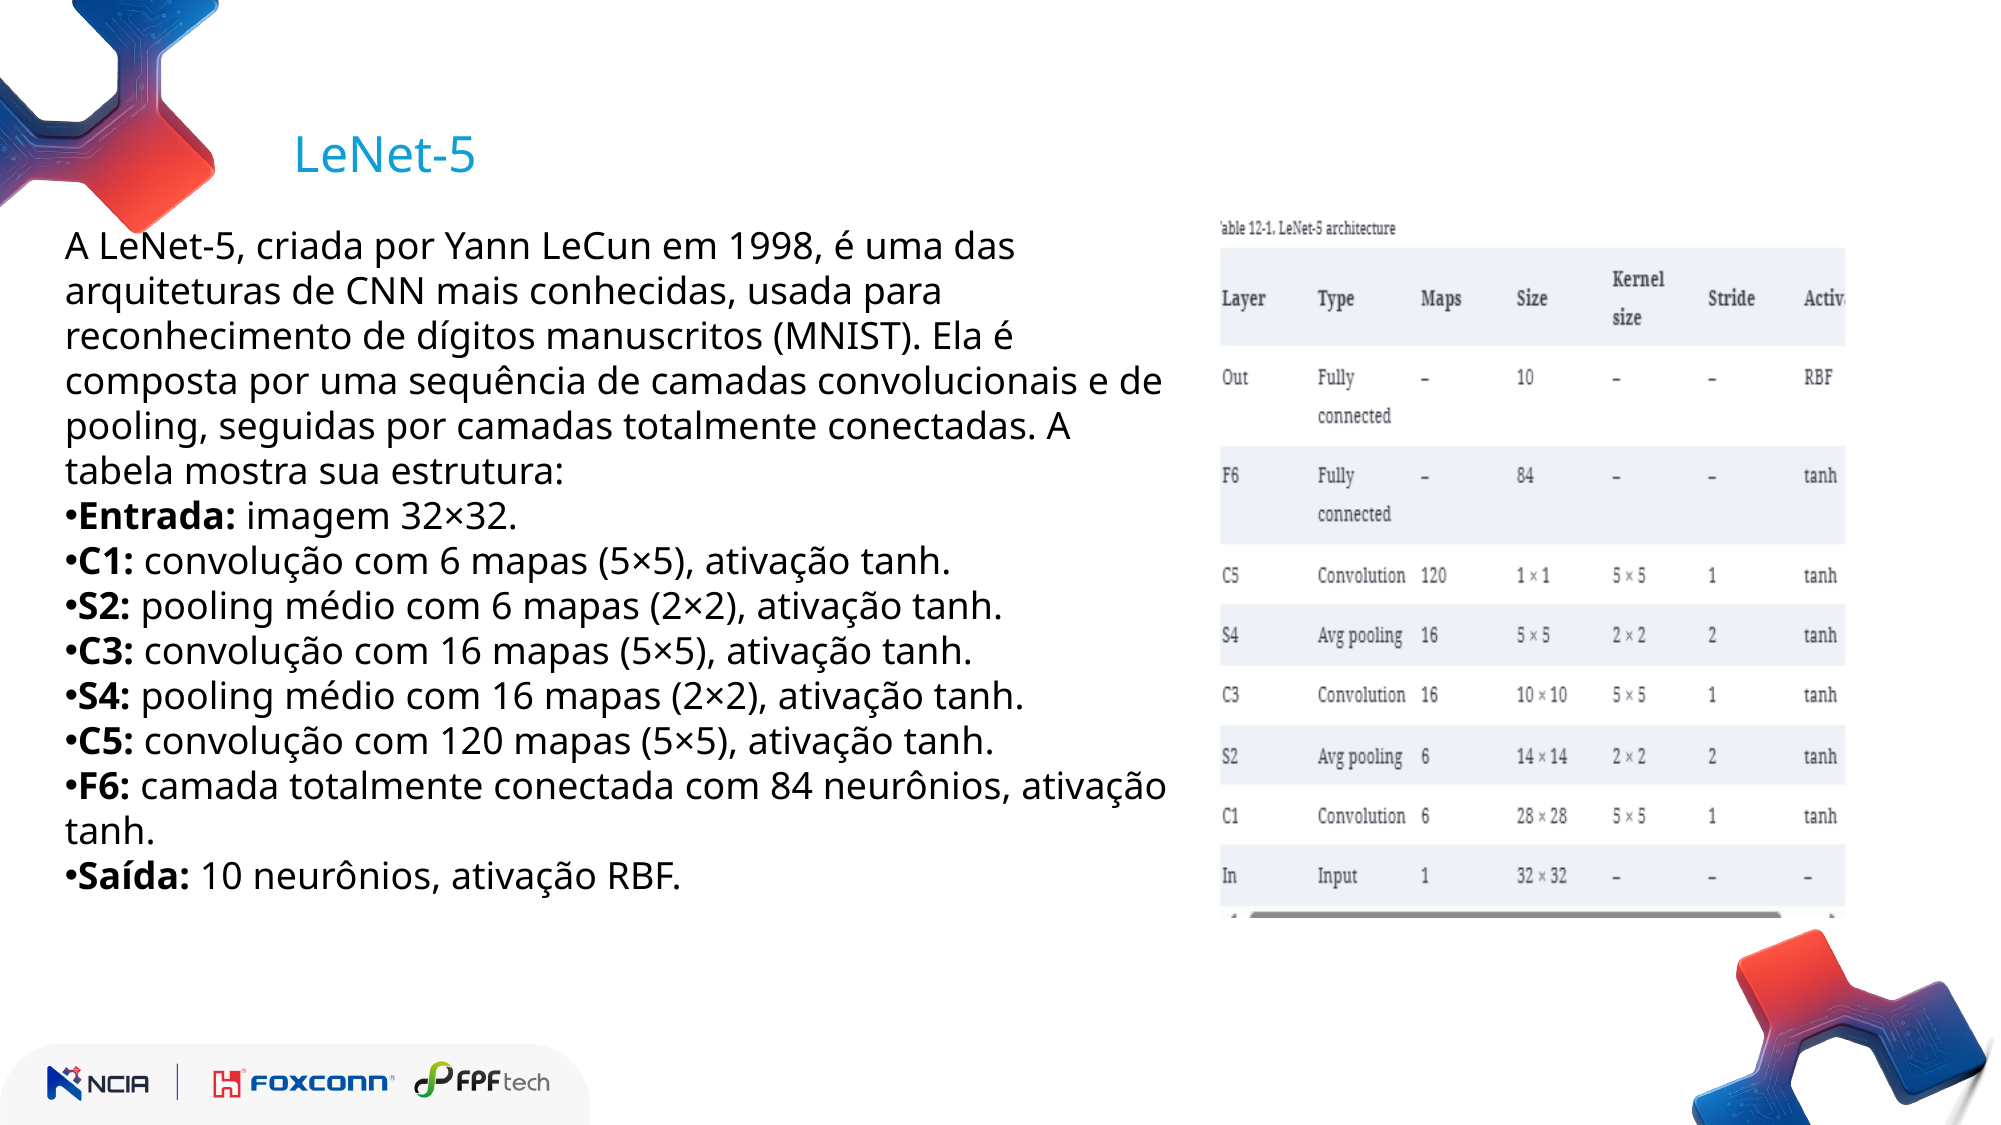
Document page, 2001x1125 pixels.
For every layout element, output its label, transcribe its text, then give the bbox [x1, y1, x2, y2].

picture [0, 991, 590, 1125]
text_box A LeNet-5, criada por Yann LeCun em 1998, é uma das arquiteturas de CNN mais conhecidas, usada para reconhecimento de dígitos manuscritos (MNIST). Ela é composta por uma sequência de camadas convolucionais e de pooling, seguidas por camadas totalmente conectadas. A tabela mostra sua estrutura: Entrada: imagem 32×32. C1: convolução com 6 mapas (5×5), ativação tanh. S2: pooling médio com 6 mapas (2×2), ativação tanh. C3: convolução com 16 mapas (5×5), ativação tanh. S4: pooling médio com 16 mapas (2×2), ativação tanh. C5: convolução com 120 mapas (5×5), ativação tanh. F6: camada totalmente conectada com 84 neurônios, ativação tanh. Saída: 10 neurônios, ativação RBF. [49, 214, 1202, 905]
picture [1202, 206, 2001, 1125]
text_box LeNet-5 [279, 115, 1330, 191]
picture [0, 0, 250, 246]
